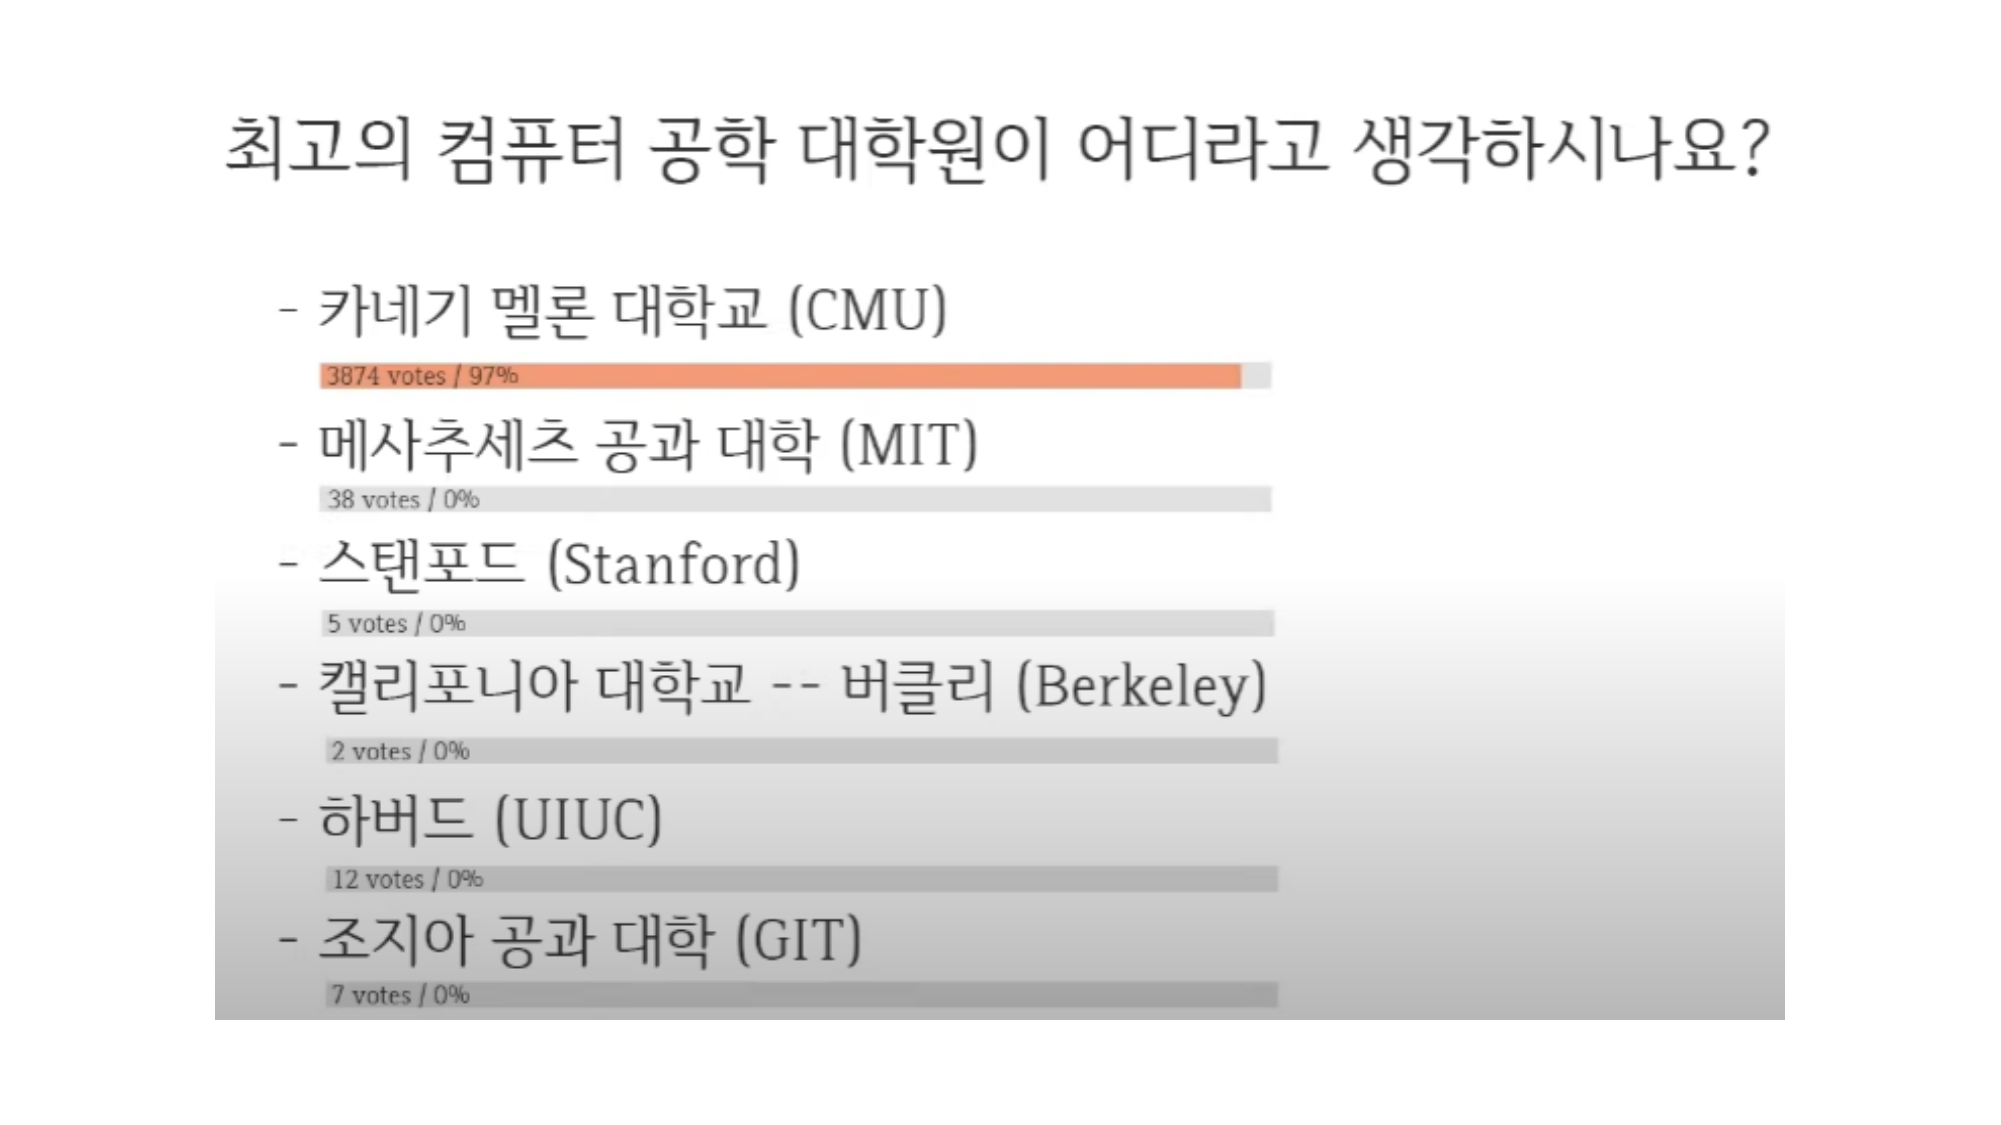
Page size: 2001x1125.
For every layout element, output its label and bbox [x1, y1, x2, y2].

picture [215, 105, 1785, 1020]
